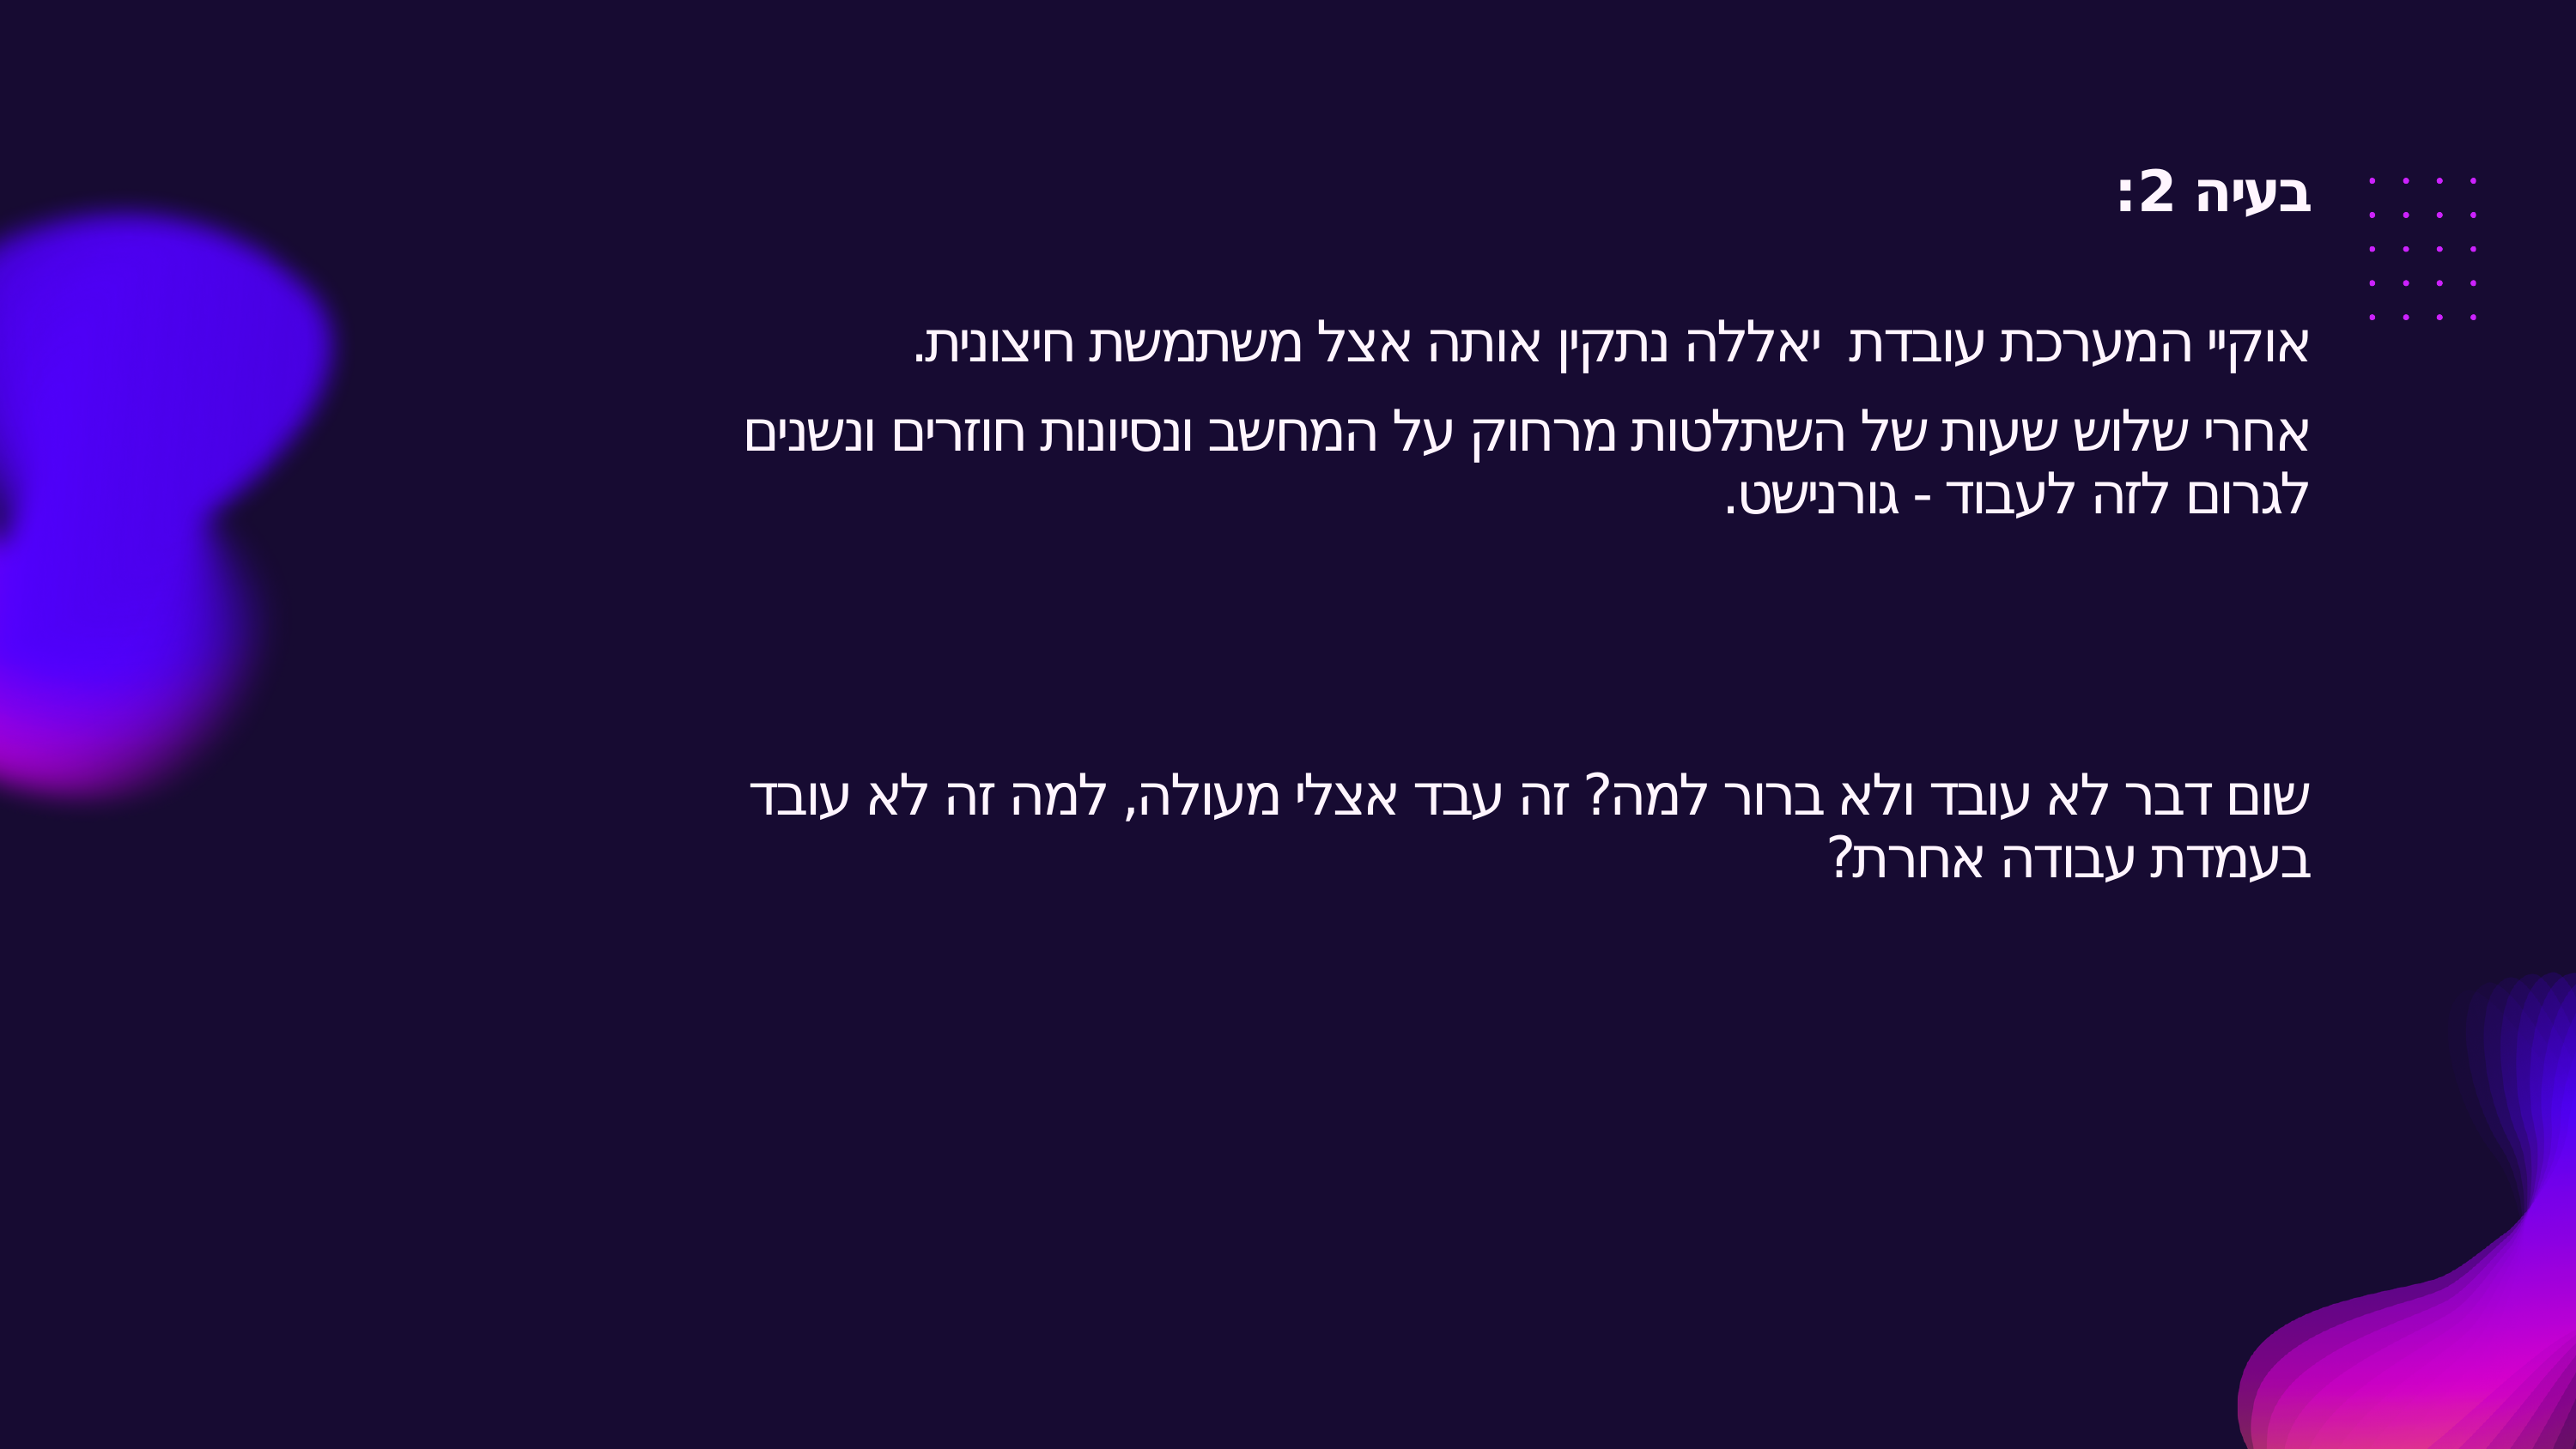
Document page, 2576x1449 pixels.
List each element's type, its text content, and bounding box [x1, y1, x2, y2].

text_box אוקיי המערכת עובדת יאללה נתקין אותה אצל משתמשת חיצונית. [481, 330, 2313, 374]
text_box אחרי שלוש שעות של השתלטות מרחוק על המחשב ונסיונות חוזרים ונשנים לגרום לזה לעבוד - גורנישט. [608, 399, 2313, 526]
text_box שום דבר לא עובד ולא ברור למה? זה עבד אצלי מעולה, למה זה לא עובד בעמדת עבודה אחרת? [608, 763, 2313, 890]
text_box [480, 156, 2476, 320]
text_box [0, 187, 356, 824]
text_box [2237, 965, 2576, 1449]
